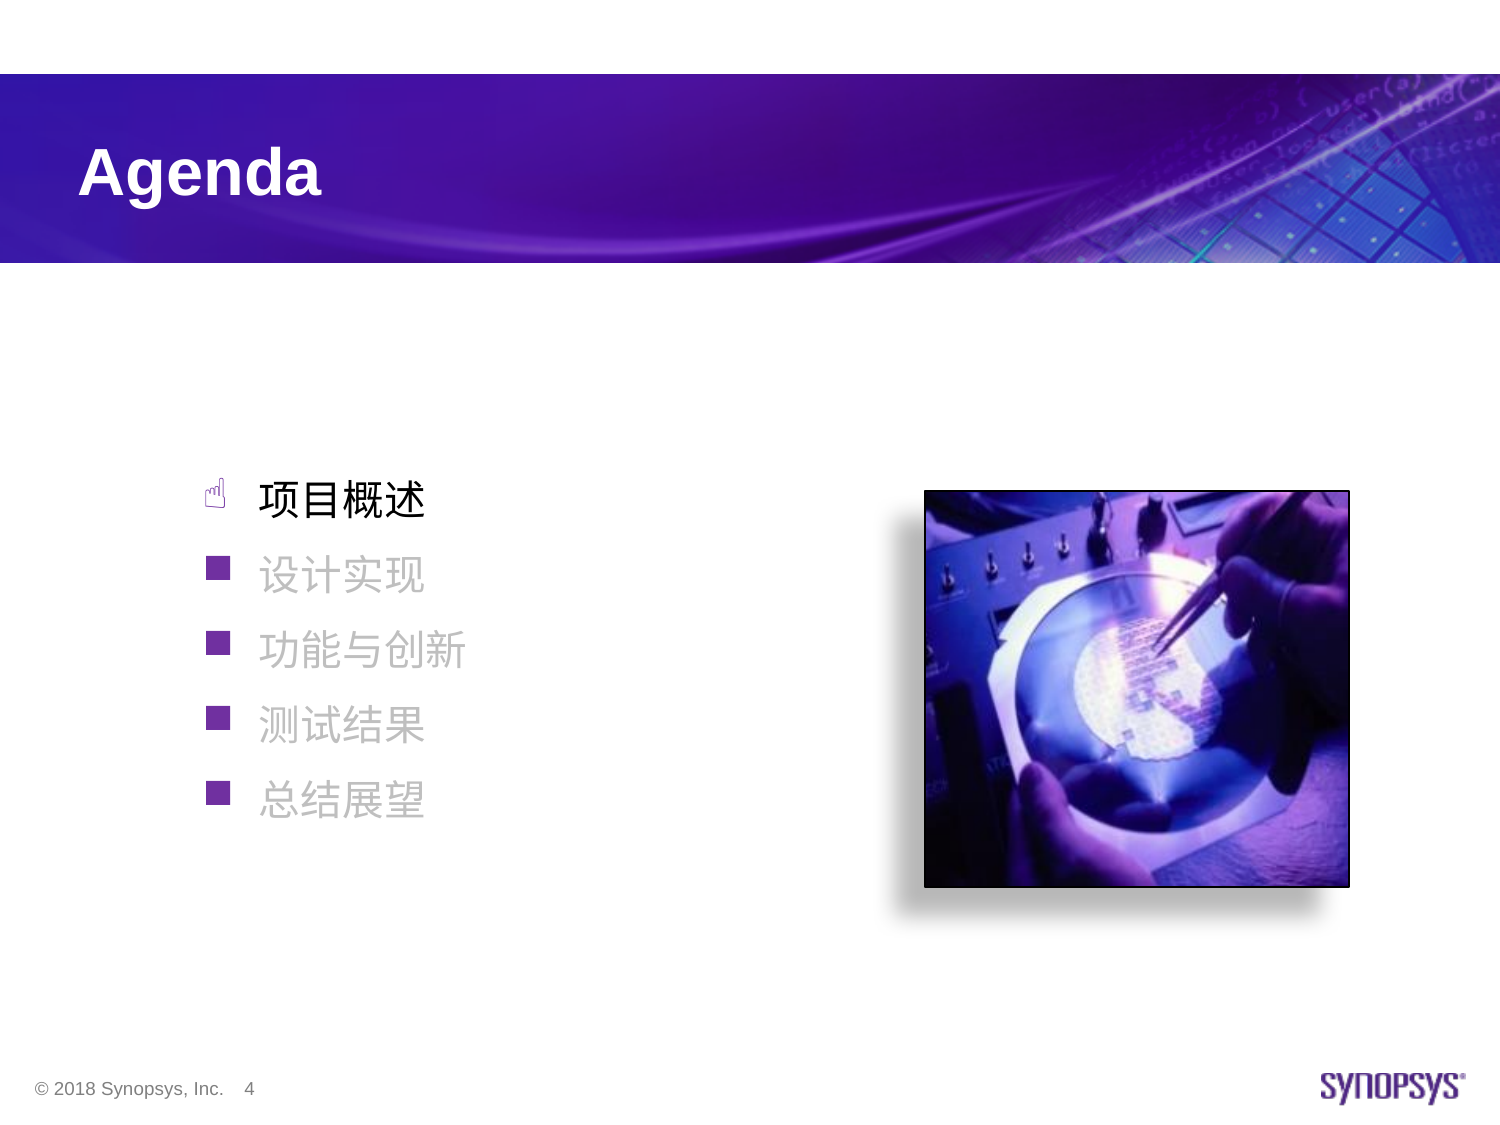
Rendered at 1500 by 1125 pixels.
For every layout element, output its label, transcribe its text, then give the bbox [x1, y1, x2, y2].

picture [1321, 1073, 1466, 1107]
text_box [924, 490, 1349, 888]
picture [0, 74, 1500, 263]
list 项目概述 设计实现 功能与创新 测试结果 总结展望 [187, 441, 1425, 1025]
title Agenda [62, 75, 1488, 263]
